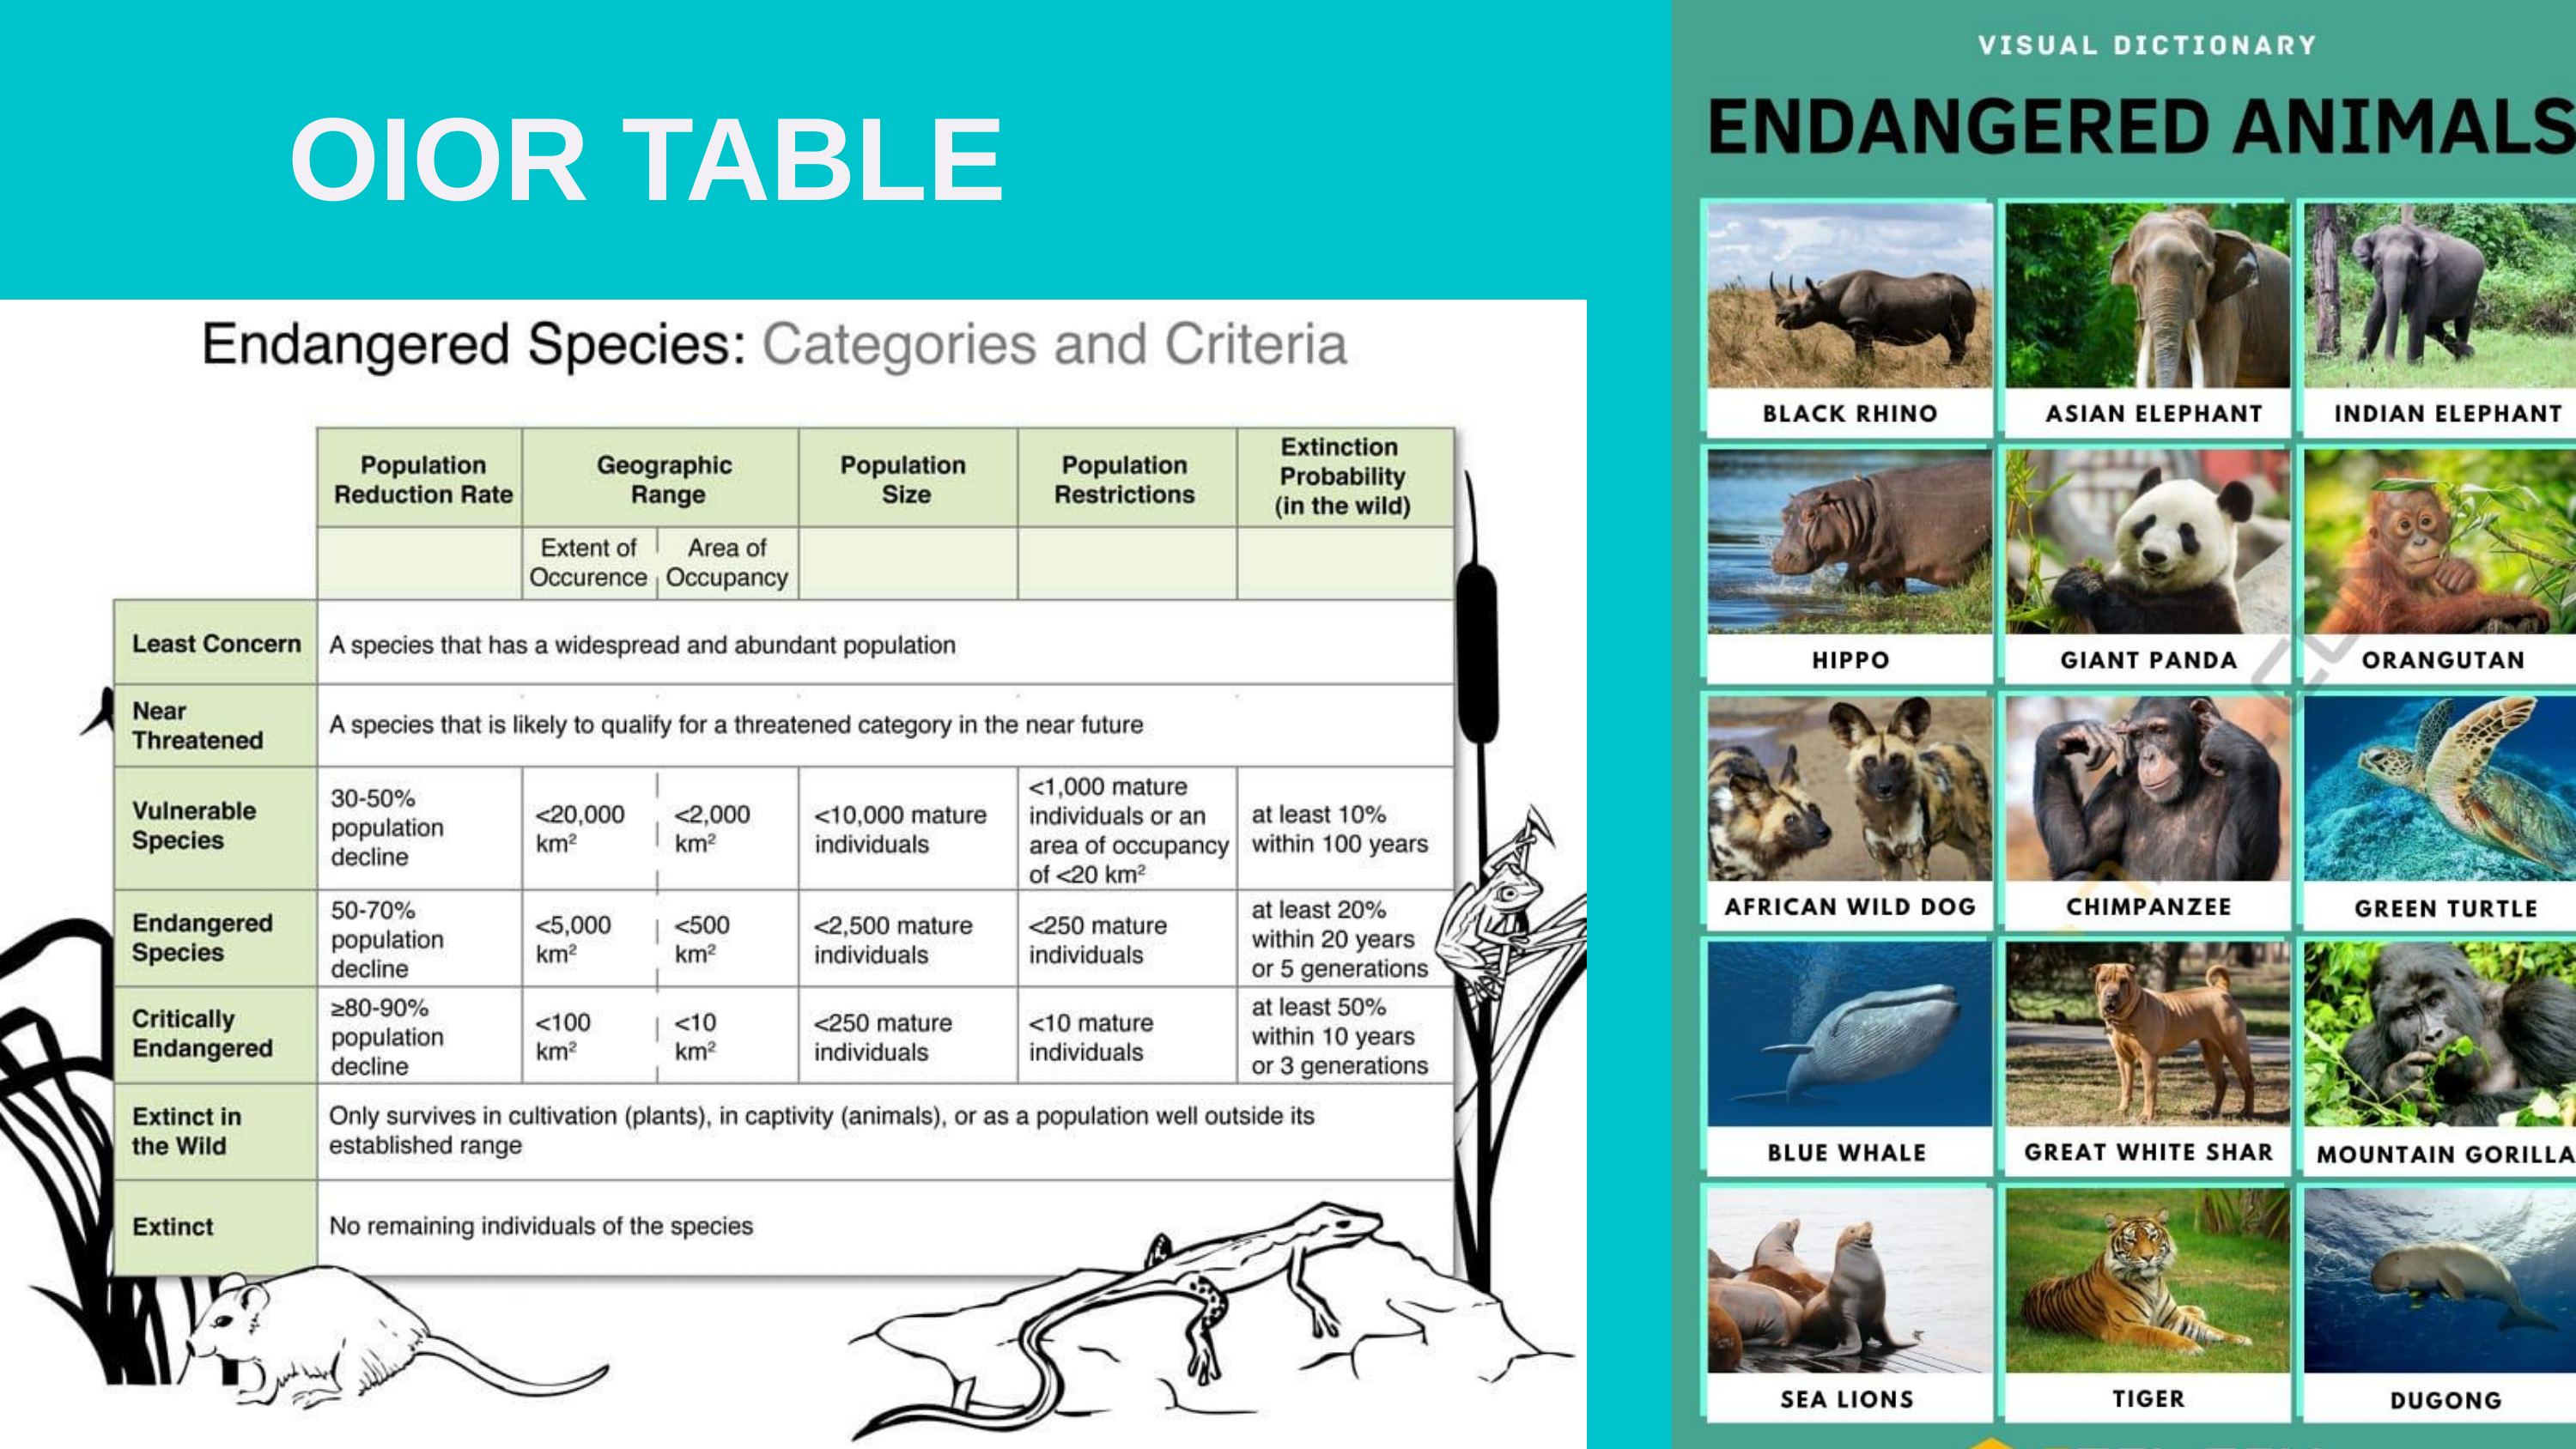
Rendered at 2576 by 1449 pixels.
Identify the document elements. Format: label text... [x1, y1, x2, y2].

text_box OIOR TABLE [144, 26, 1151, 225]
text_box [0, 300, 1587, 1449]
text_box [1671, 0, 2576, 1449]
